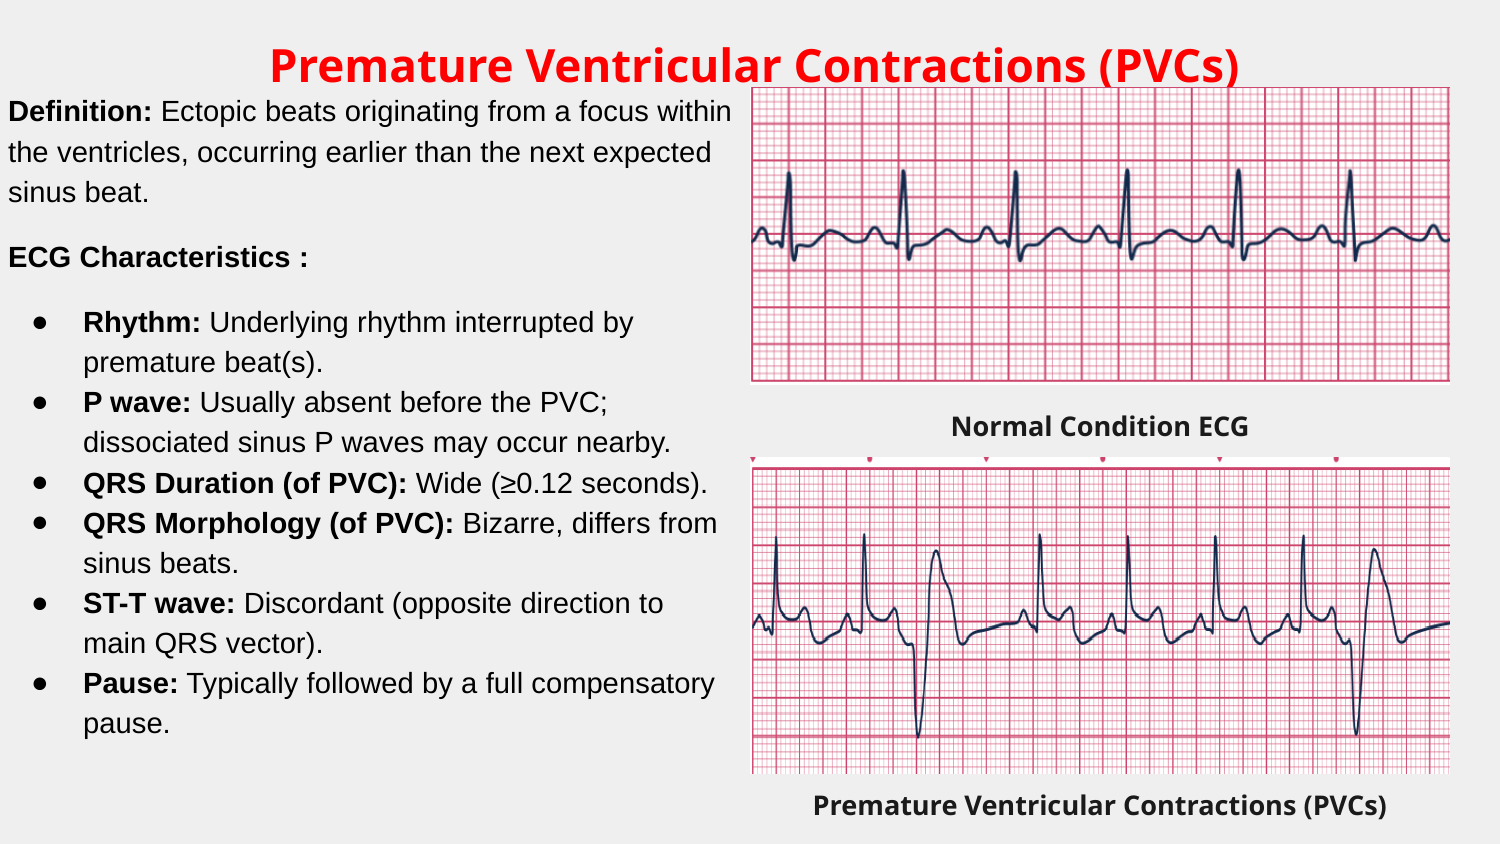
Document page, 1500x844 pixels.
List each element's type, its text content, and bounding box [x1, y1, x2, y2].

text_box Definition: Ectopic beats originating from a focus within the ventricles, occurring earlier than the next expected sinus beat. ECG Characteristics : Rhythm: Underlying rhythm interrupted by premature beat(s). P wave: Usually absent before the PVC; dissociated sinus P waves may occur nearby. QRS Duration (of PVC): Wide (≥0.12 seconds). QRS Morphology (of PVC): Bizarre, differs from sinus beats. ST-T wave: Discordant (opposite direction to main QRS vector). Pause: Typically followed by a full compensatory pause. [8, 87, 735, 740]
picture [749, 87, 1451, 385]
picture [749, 456, 1451, 774]
text_box Premature Ventricular Contractions (PVCs) [24, 14, 1485, 92]
text_box Normal Condition ECG [761, 394, 1438, 455]
text_box Premature Ventricular Contractions (PVCs) [761, 782, 1438, 836]
